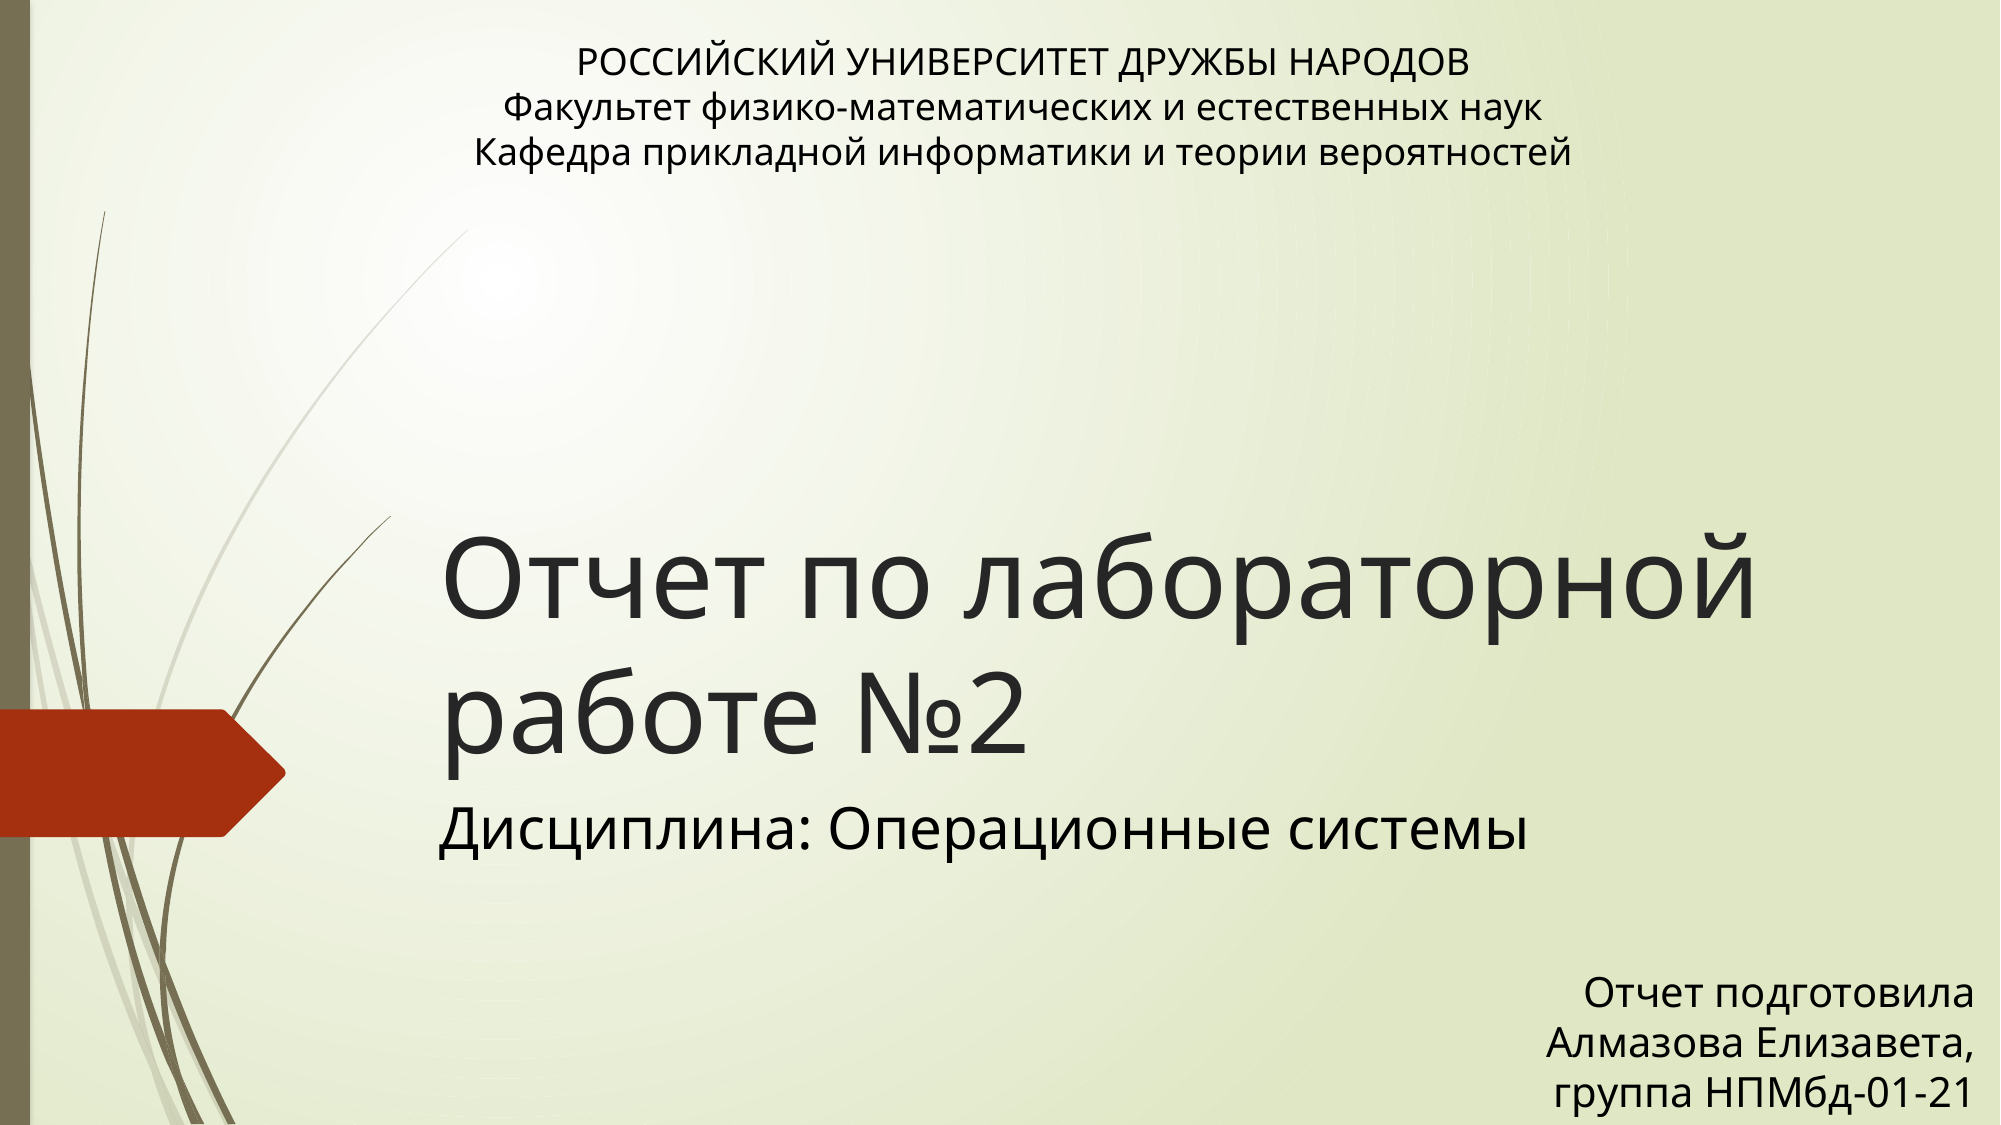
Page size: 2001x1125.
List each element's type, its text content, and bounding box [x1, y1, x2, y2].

text_box Отчет подготовила Алмазова Елизавета, группа НПМбд-01-21 [1531, 958, 1991, 1124]
subtitle Дисциплина: Операционные системы [424, 783, 1888, 969]
text_box РОССИЙСКИЙ УНИВЕРСИТЕТ ДРУЖБЫ НАРОДОВ Факультет физико-математических и естественных наук Кафедра прикладной информатики и теории вероятностей [458, 30, 1588, 226]
title Отчет по лабораторной работе №2 [424, 412, 1888, 783]
